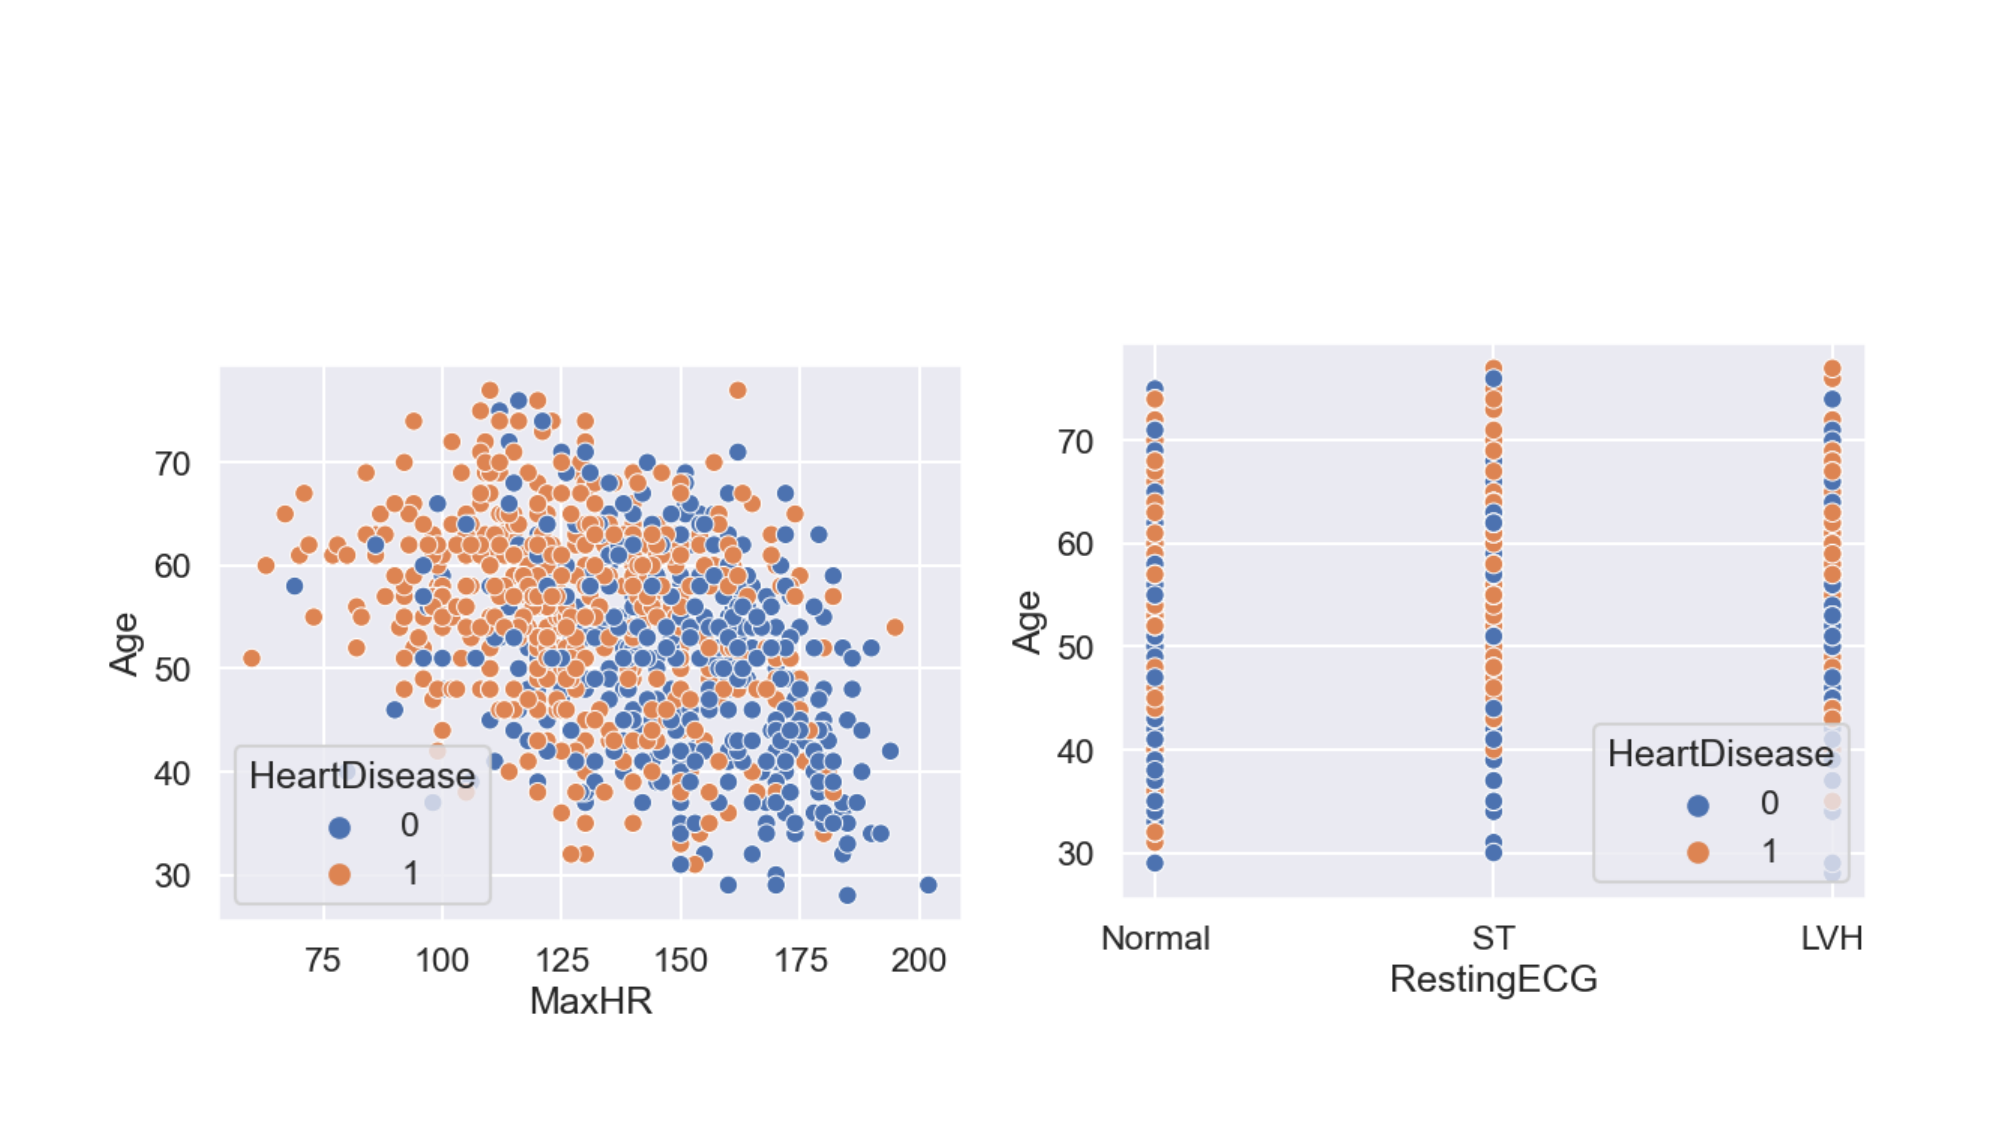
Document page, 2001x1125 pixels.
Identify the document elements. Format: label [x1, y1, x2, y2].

list [96, 351, 977, 1035]
picture [999, 329, 1881, 1013]
